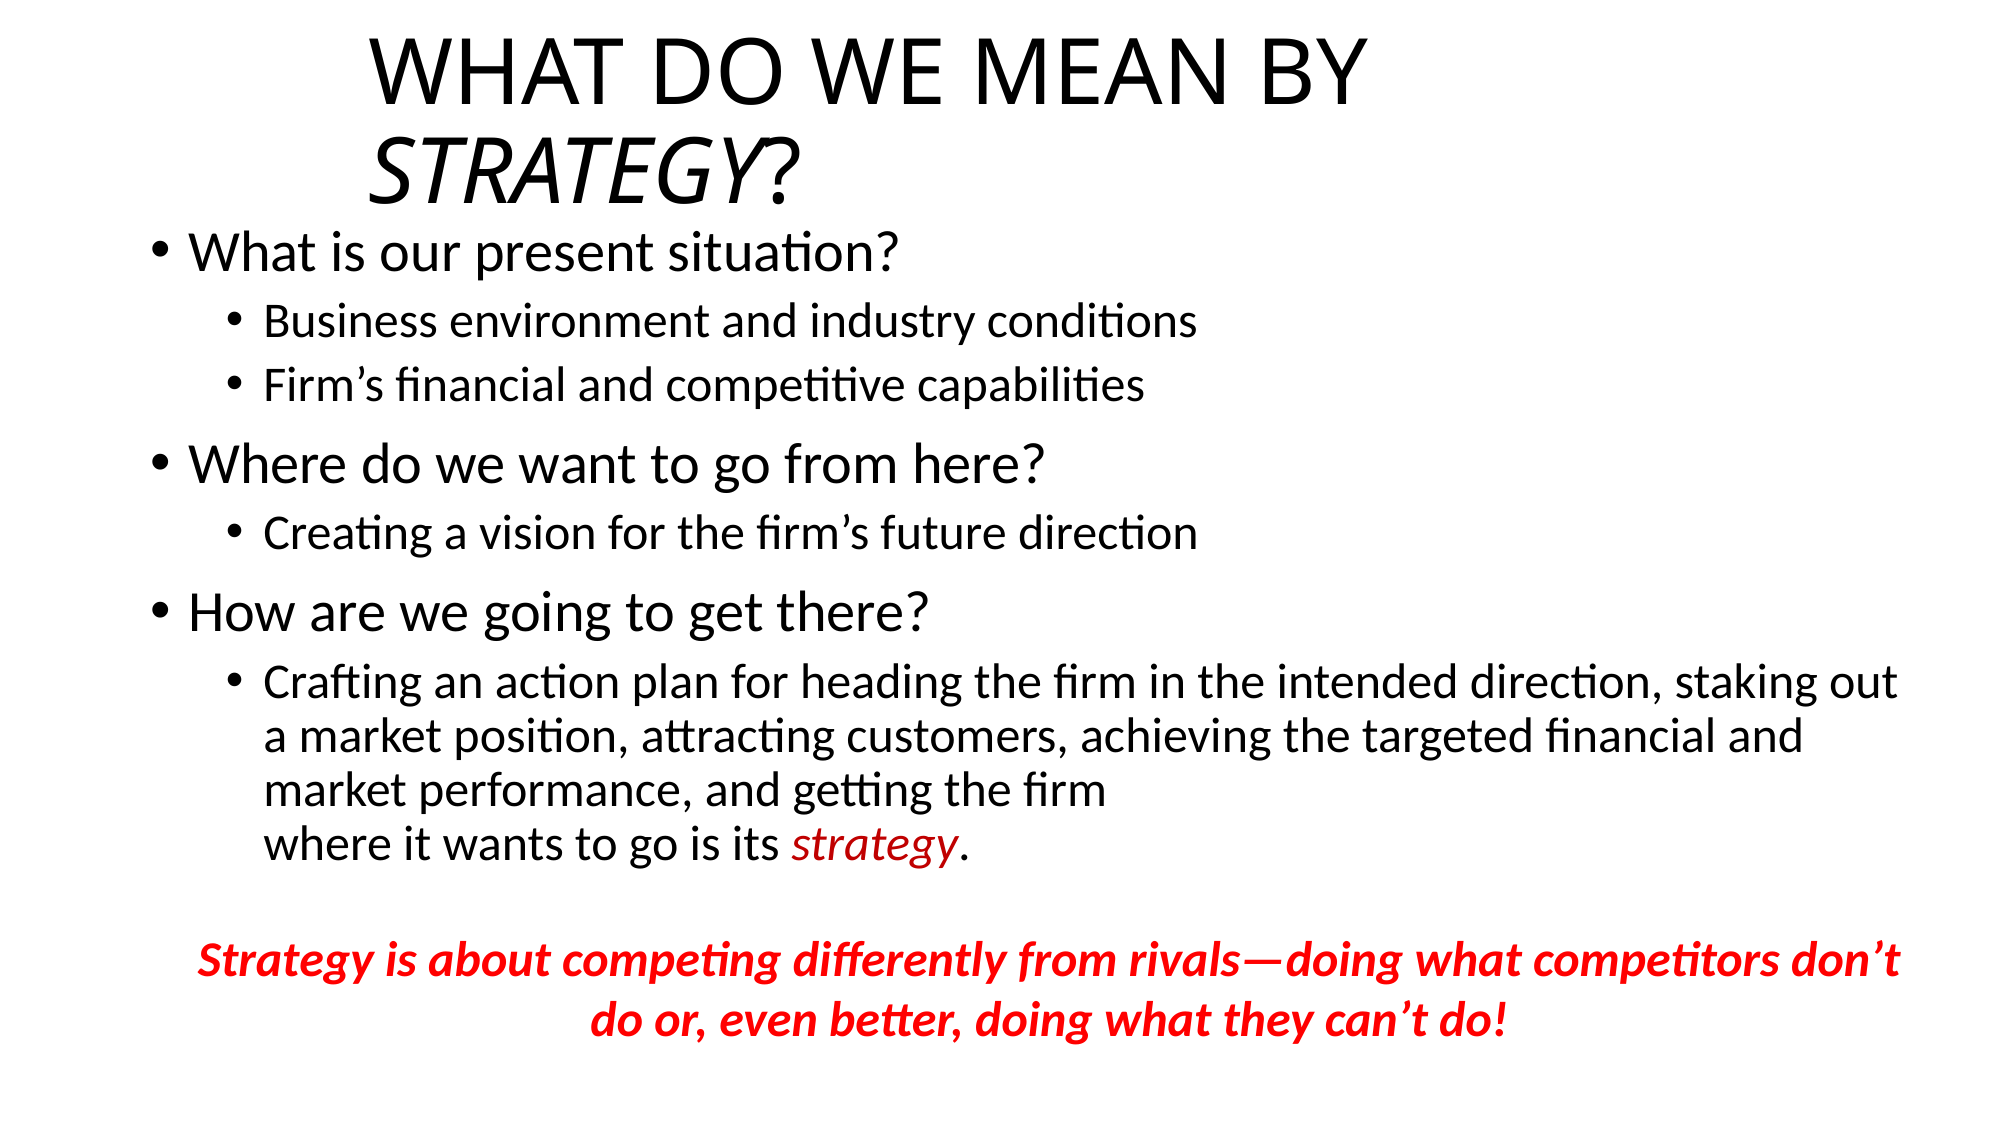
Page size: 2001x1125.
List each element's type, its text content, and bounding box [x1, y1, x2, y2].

text_box Strategy is about competing differently from rivals—doing what competitors don’t do or, even better, doing what they can’t do! [170, 918, 1929, 1054]
title WHAT DO WE MEAN BY STRATEGY? [353, 65, 1711, 184]
list What is our present situation? Business environment and industry conditions Firm’s financial and competitive capabilities Where do we want to go from here? Creating a vision for the firm’s future direction How are we going to get there? Crafting an action plan for heading the firm in the intended direction, staking out a market position, attracting customers, achieving the targeted financial and market performance, and getting the firm where it wants to go is its strategy. [135, 213, 1915, 890]
